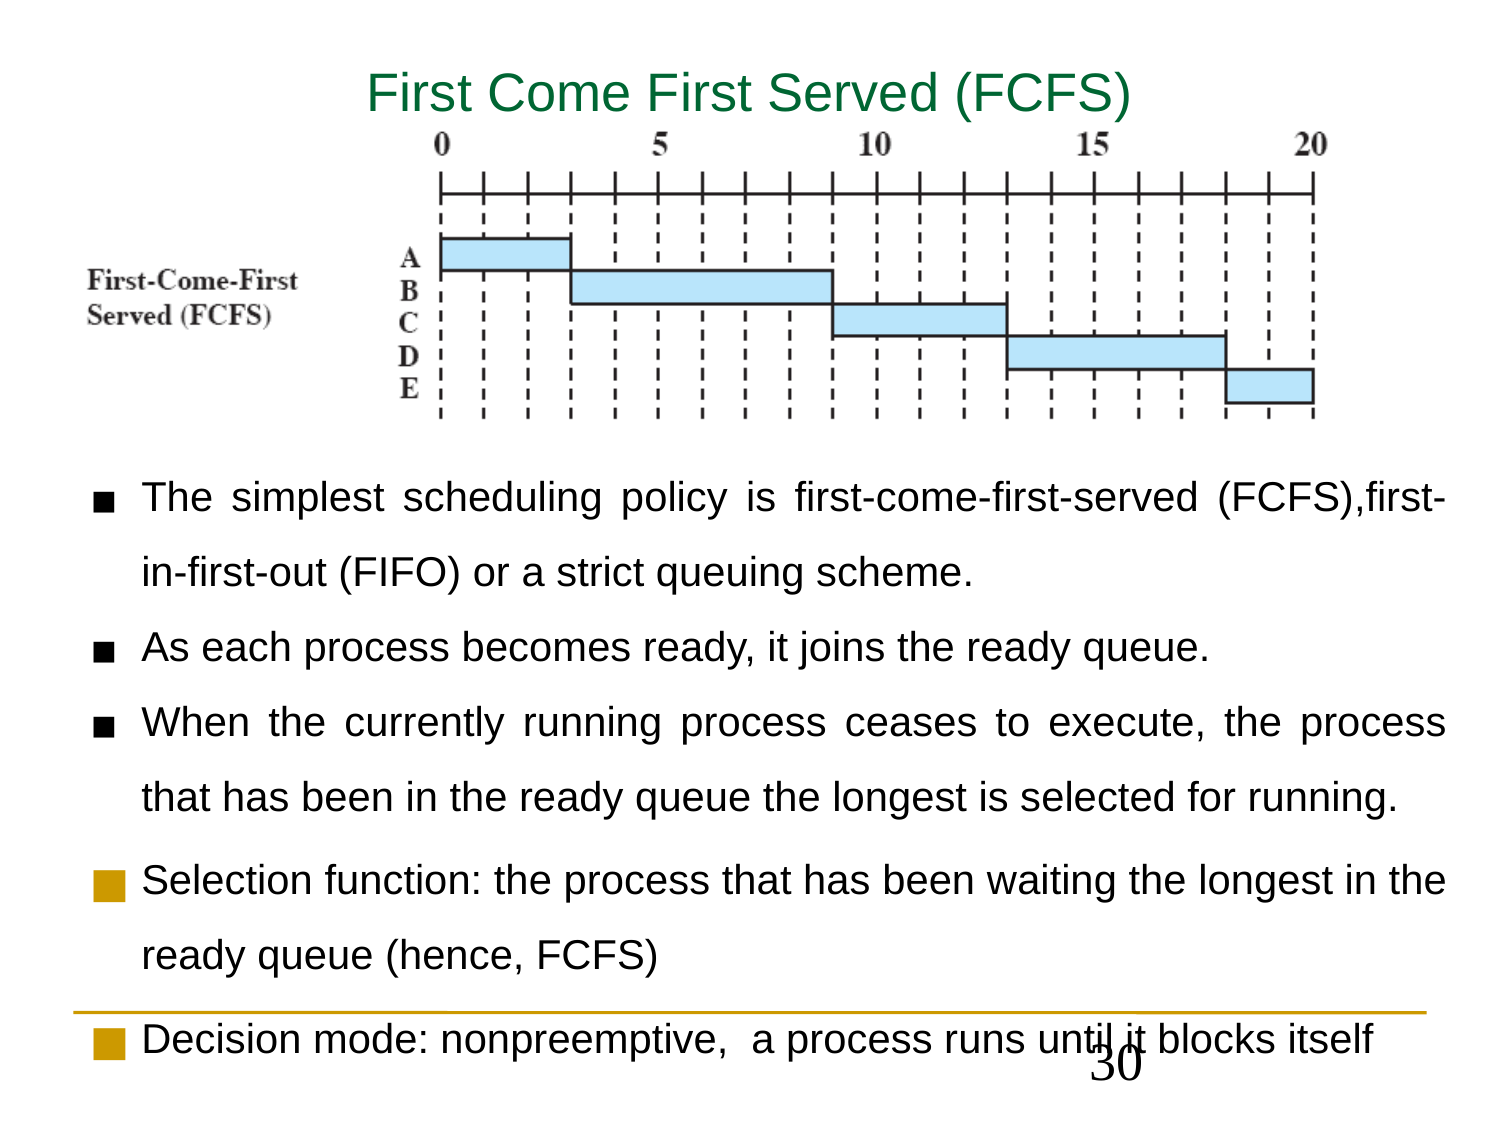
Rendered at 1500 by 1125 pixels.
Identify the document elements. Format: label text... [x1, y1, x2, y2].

text_box 30 [1074, 1038, 1425, 1099]
picture [62, 124, 1351, 424]
text_box The simplest scheduling policy is first-come-first-served (FCFS),first-in-first-out (FIFO) or a strict queuing scheme. As each process becomes ready, it joins the ready queue. When the currently running process ceases to execute, the process that has been in the ready queue the longest is selected for running. Selection function: the process that has been waiting the longest in the ready queue (hence, FCFS) Decision mode: nonpreemptive, a process runs until it blocks itself [75, 437, 1463, 1038]
text_box First Come First Served (FCFS) [74, 50, 1425, 126]
